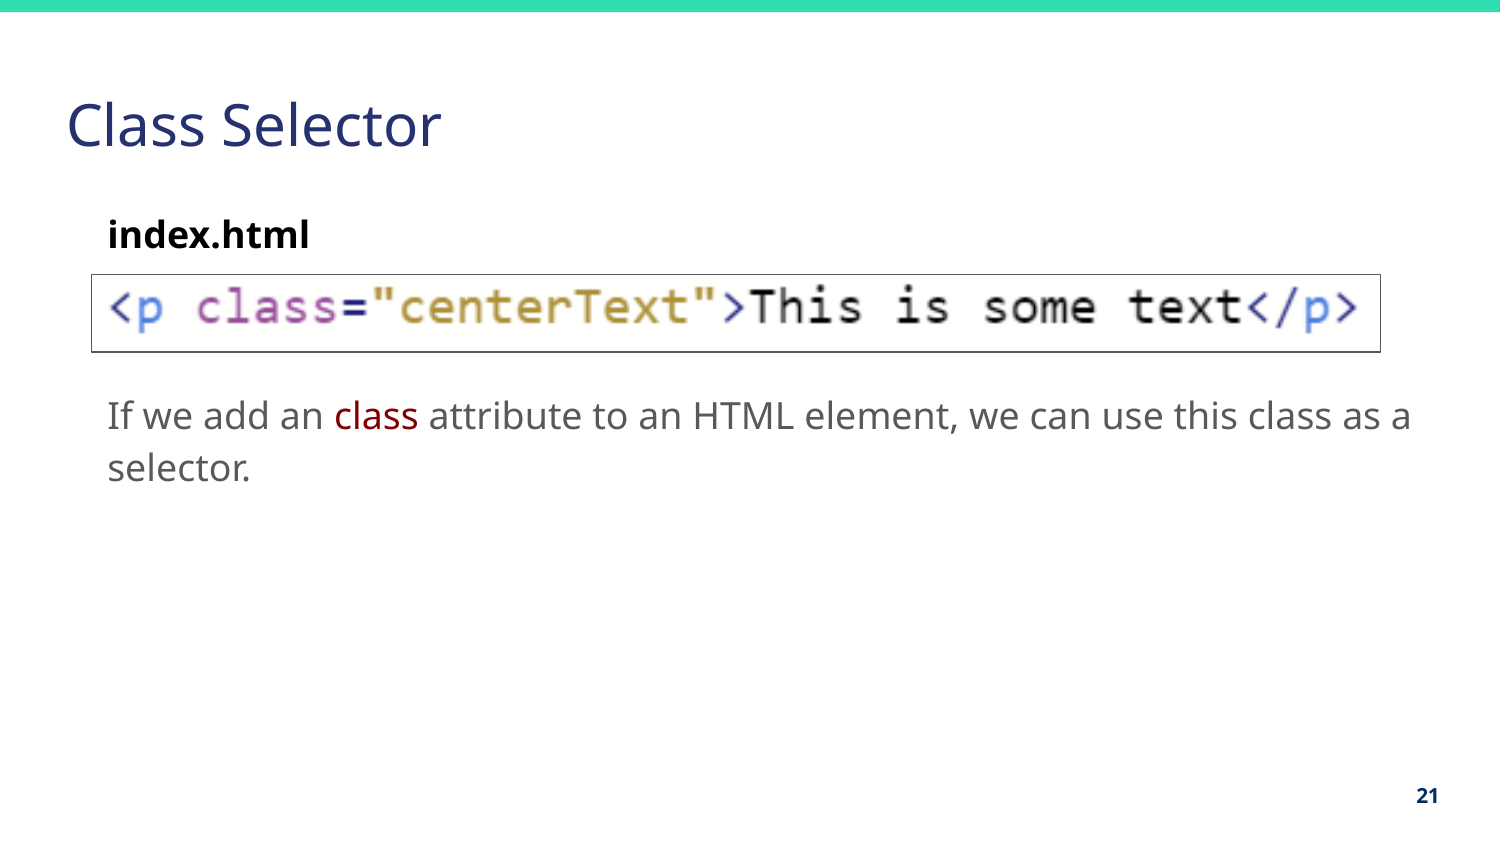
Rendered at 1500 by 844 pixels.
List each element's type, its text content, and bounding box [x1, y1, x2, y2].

text_box 21 [1364, 764, 1455, 830]
text_box index.html [92, 189, 1408, 272]
text_box If we add an class attribute to an HTML element, we can use this class as a selector. [92, 370, 1488, 504]
picture [92, 275, 1381, 352]
title Class Selector [51, 72, 1449, 167]
